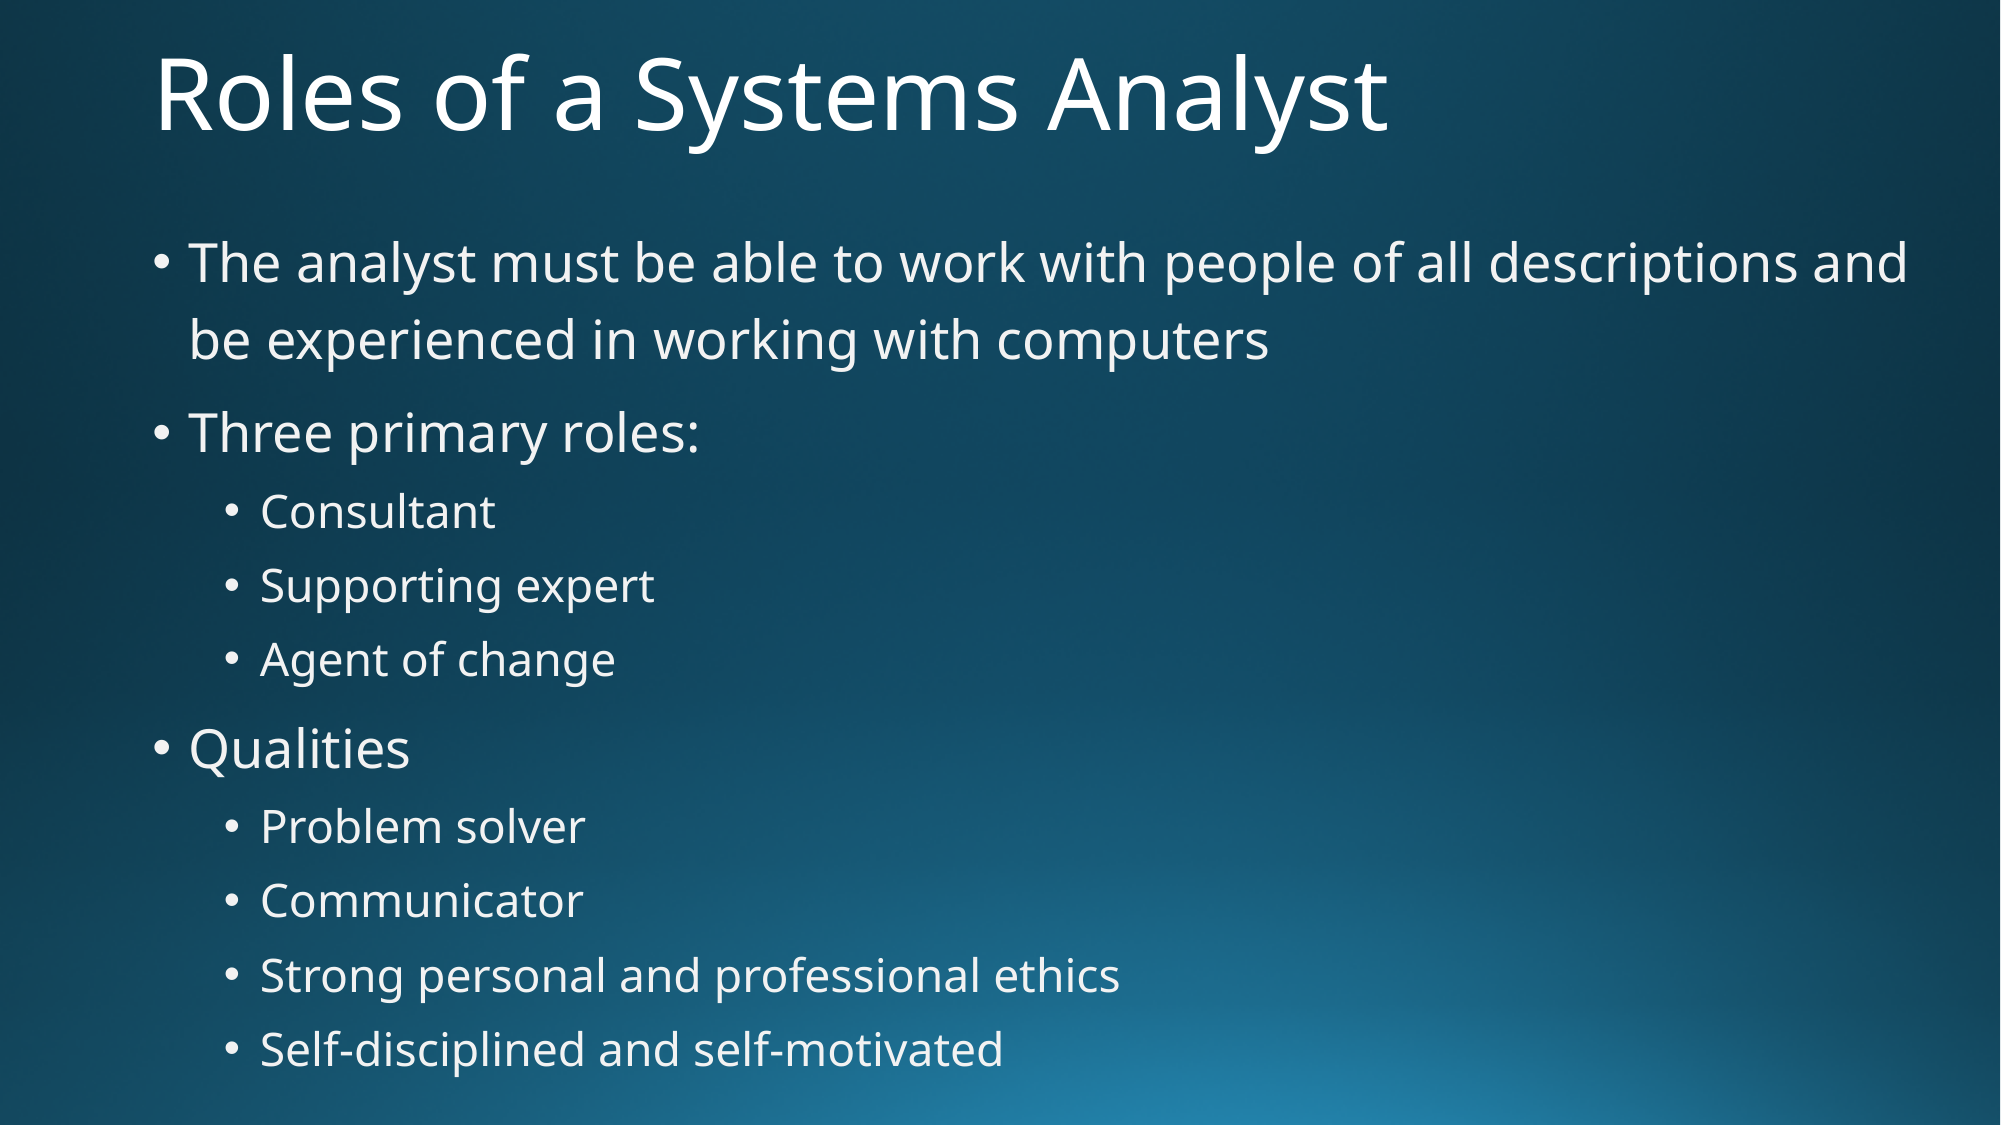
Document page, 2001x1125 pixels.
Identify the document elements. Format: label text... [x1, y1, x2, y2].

title Roles of a Systems Analyst [137, 0, 1863, 140]
picture [0, 0, 2001, 1125]
list The analyst must be able to work with people of all descriptions and be experienced in working with computers Three primary roles: Consultant Supporting expert Agent of change Qualities Problem solver Communicator Strong personal and professional ethics Self-disciplined and self-motivated [137, 140, 1978, 1088]
